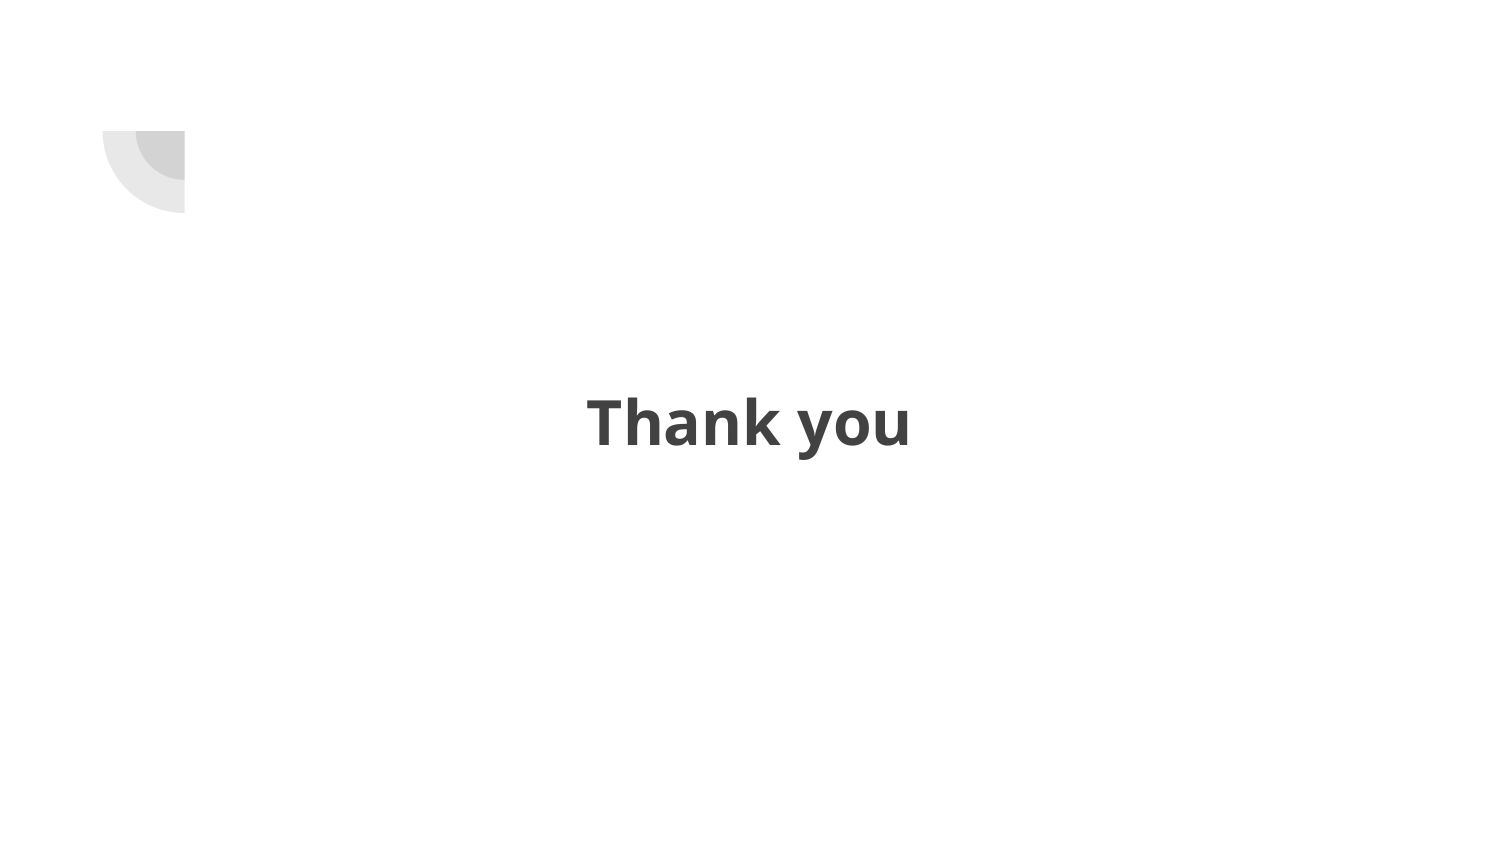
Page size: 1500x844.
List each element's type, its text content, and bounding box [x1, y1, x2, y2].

title Thank you [525, 368, 975, 476]
